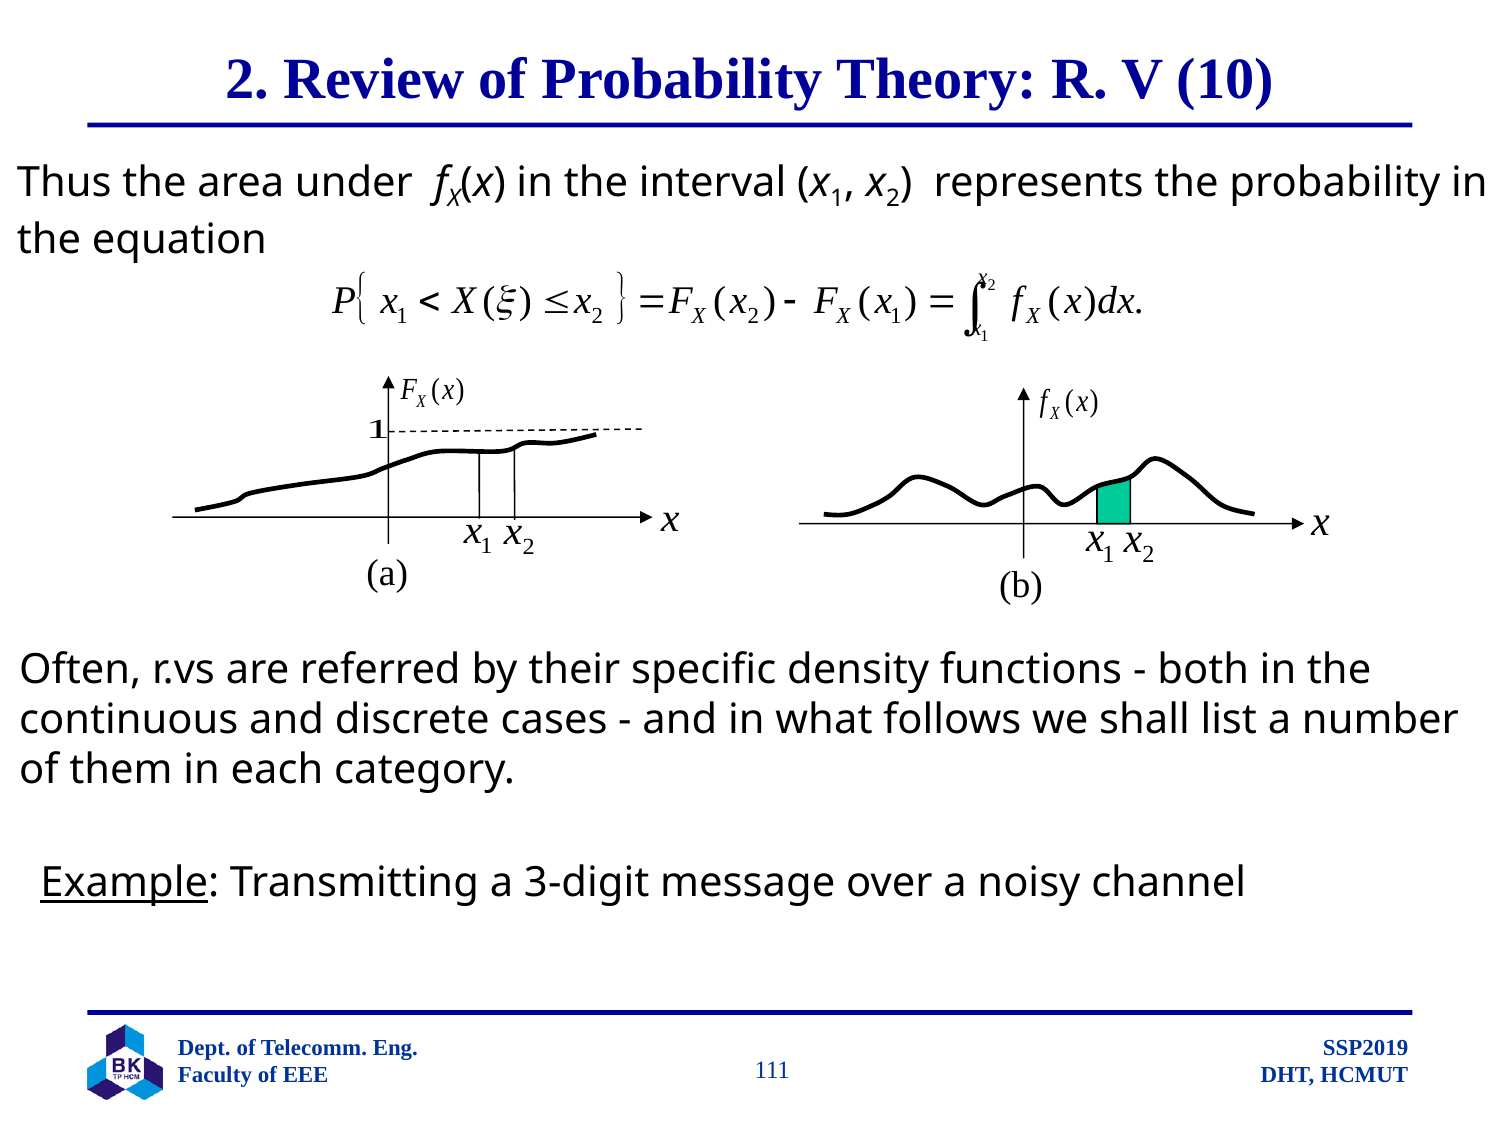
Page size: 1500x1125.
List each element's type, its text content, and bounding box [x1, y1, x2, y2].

slide_number 111 [424, 1037, 976, 1101]
title 2. Review of Probability Theory: R. V (10) [0, 37, 1500, 113]
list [324, 258, 1151, 351]
text_box Thus the area under fX(x) in the interval (x1, x2) represents the probability in the equation [2, 147, 1500, 269]
text_box Example: Transmitting a 3-digit message over a noisy channel [25, 847, 1262, 913]
text_box Often, r.vs are referred by their specific density functions - both in the continuous and discrete cases - and in what follows we shall list a number of them in each category. [4, 634, 1485, 800]
picture [87, 1024, 163, 1100]
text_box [798, 379, 1338, 613]
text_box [172, 368, 688, 601]
